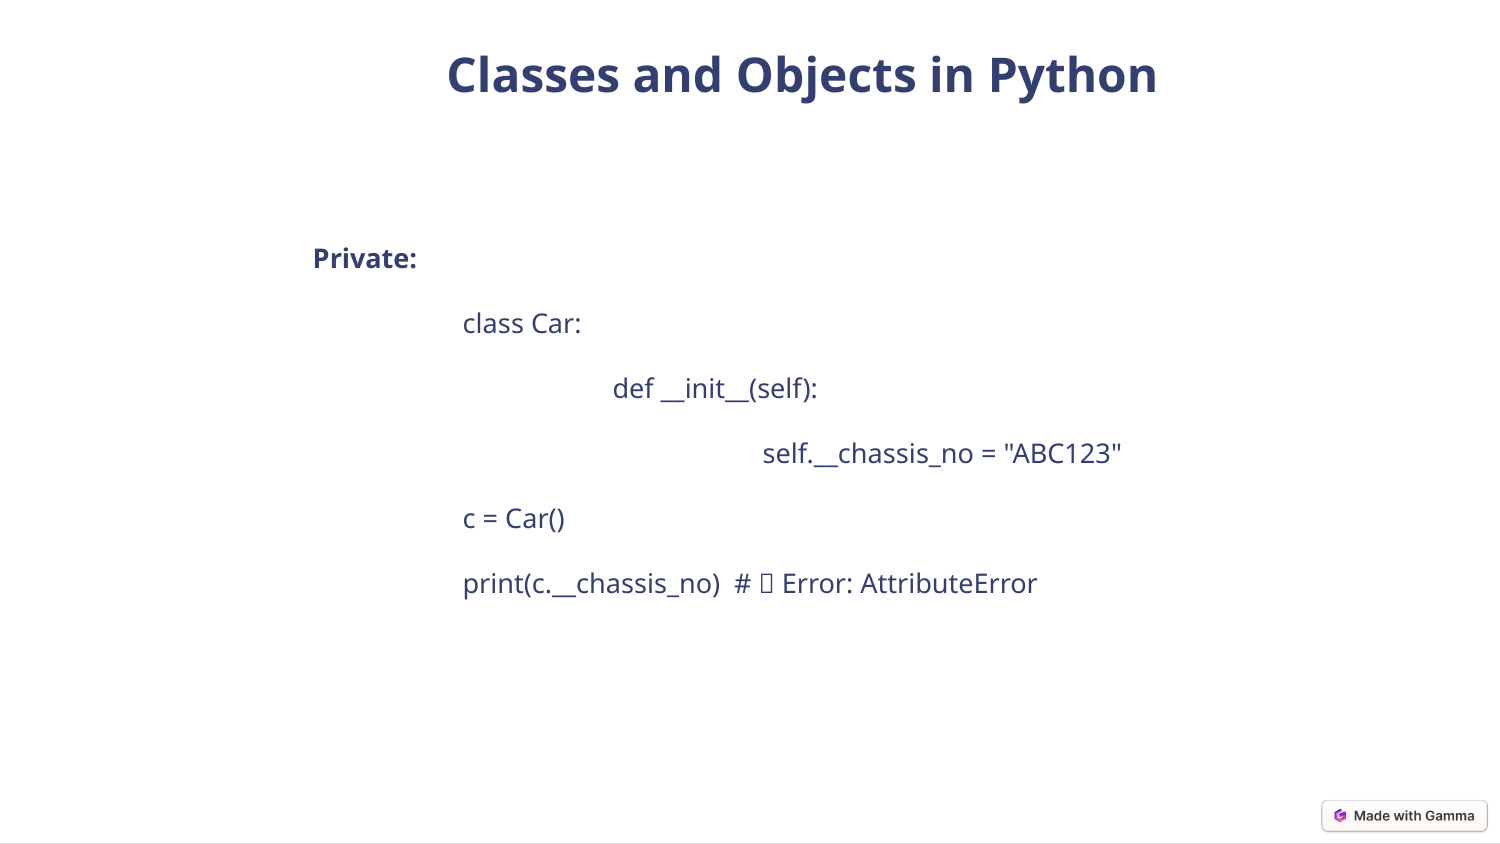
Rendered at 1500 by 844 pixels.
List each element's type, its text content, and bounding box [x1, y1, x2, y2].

picture [1316, 794, 1493, 837]
text_box Private: class Car: def __init__(self): self.__chassis_no = "ABC123" c = Car() print(c.__chassis_no) # ❌ Error: AttributeError [312, 208, 1210, 734]
text_box Classes and Objects in Python [311, 30, 1295, 110]
